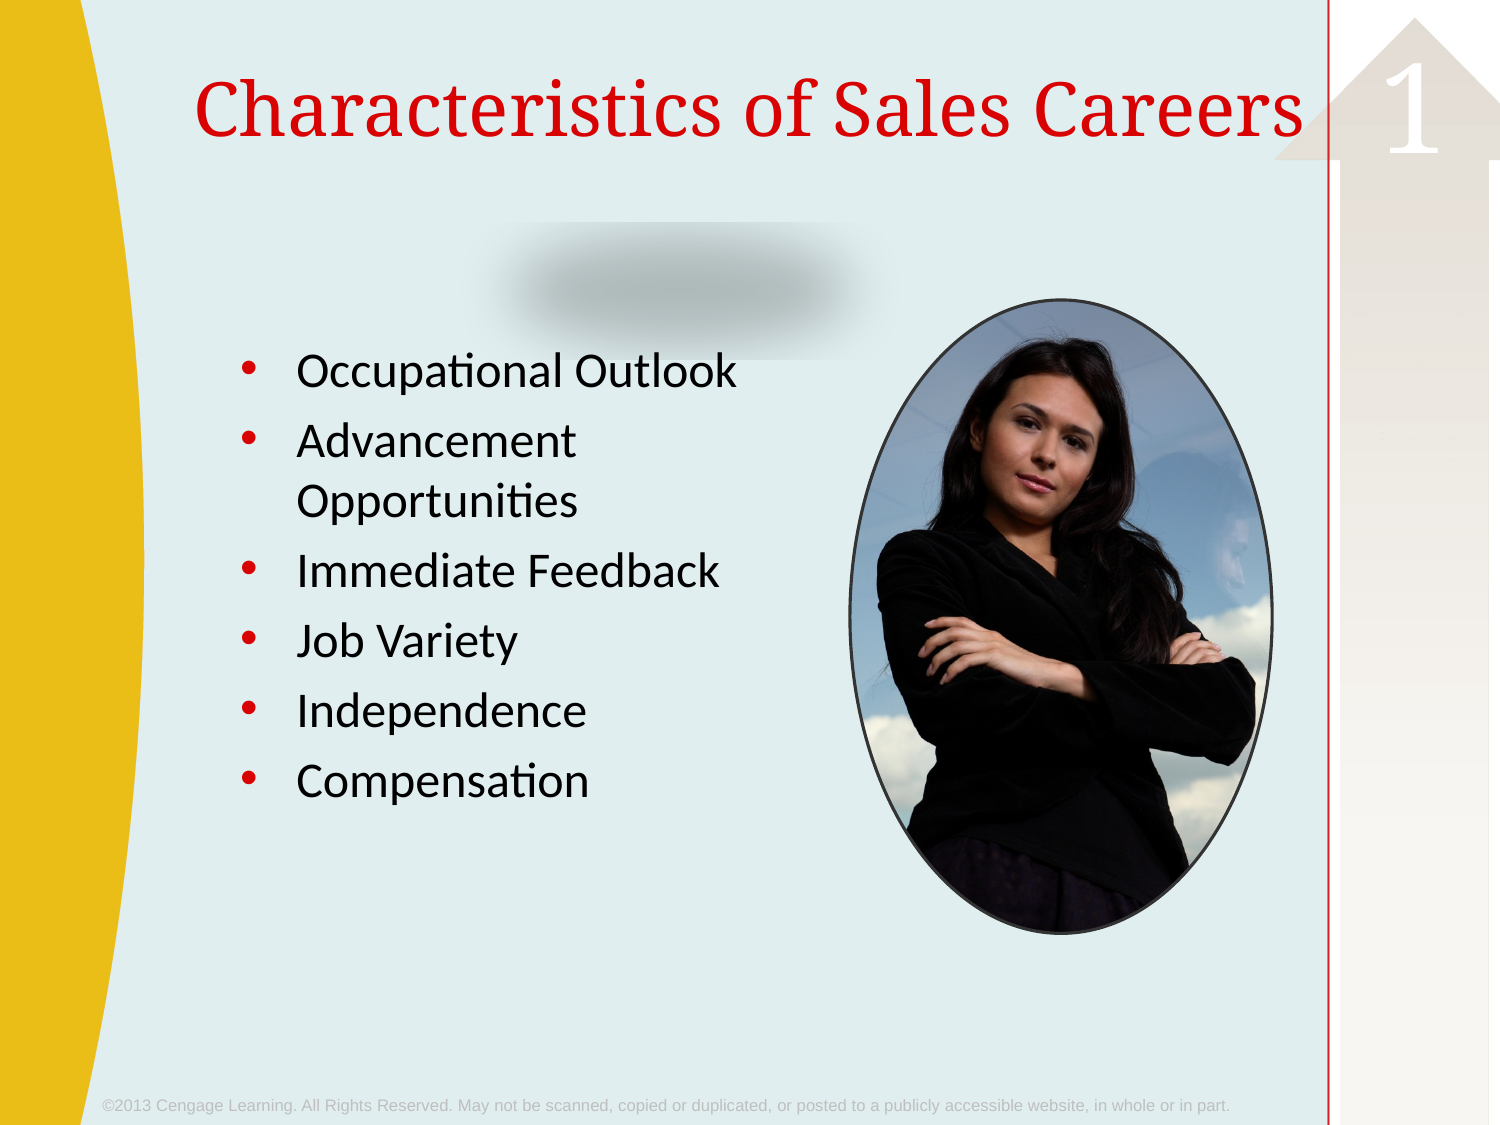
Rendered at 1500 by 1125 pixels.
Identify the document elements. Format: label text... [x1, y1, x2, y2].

list Occupational Outlook Advancement Opportunities Immediate Feedback Job Variety Independence Compensation [225, 329, 844, 893]
picture [0, 213, 1500, 1125]
title Characteristics of Sales Careers [0, 0, 1500, 213]
